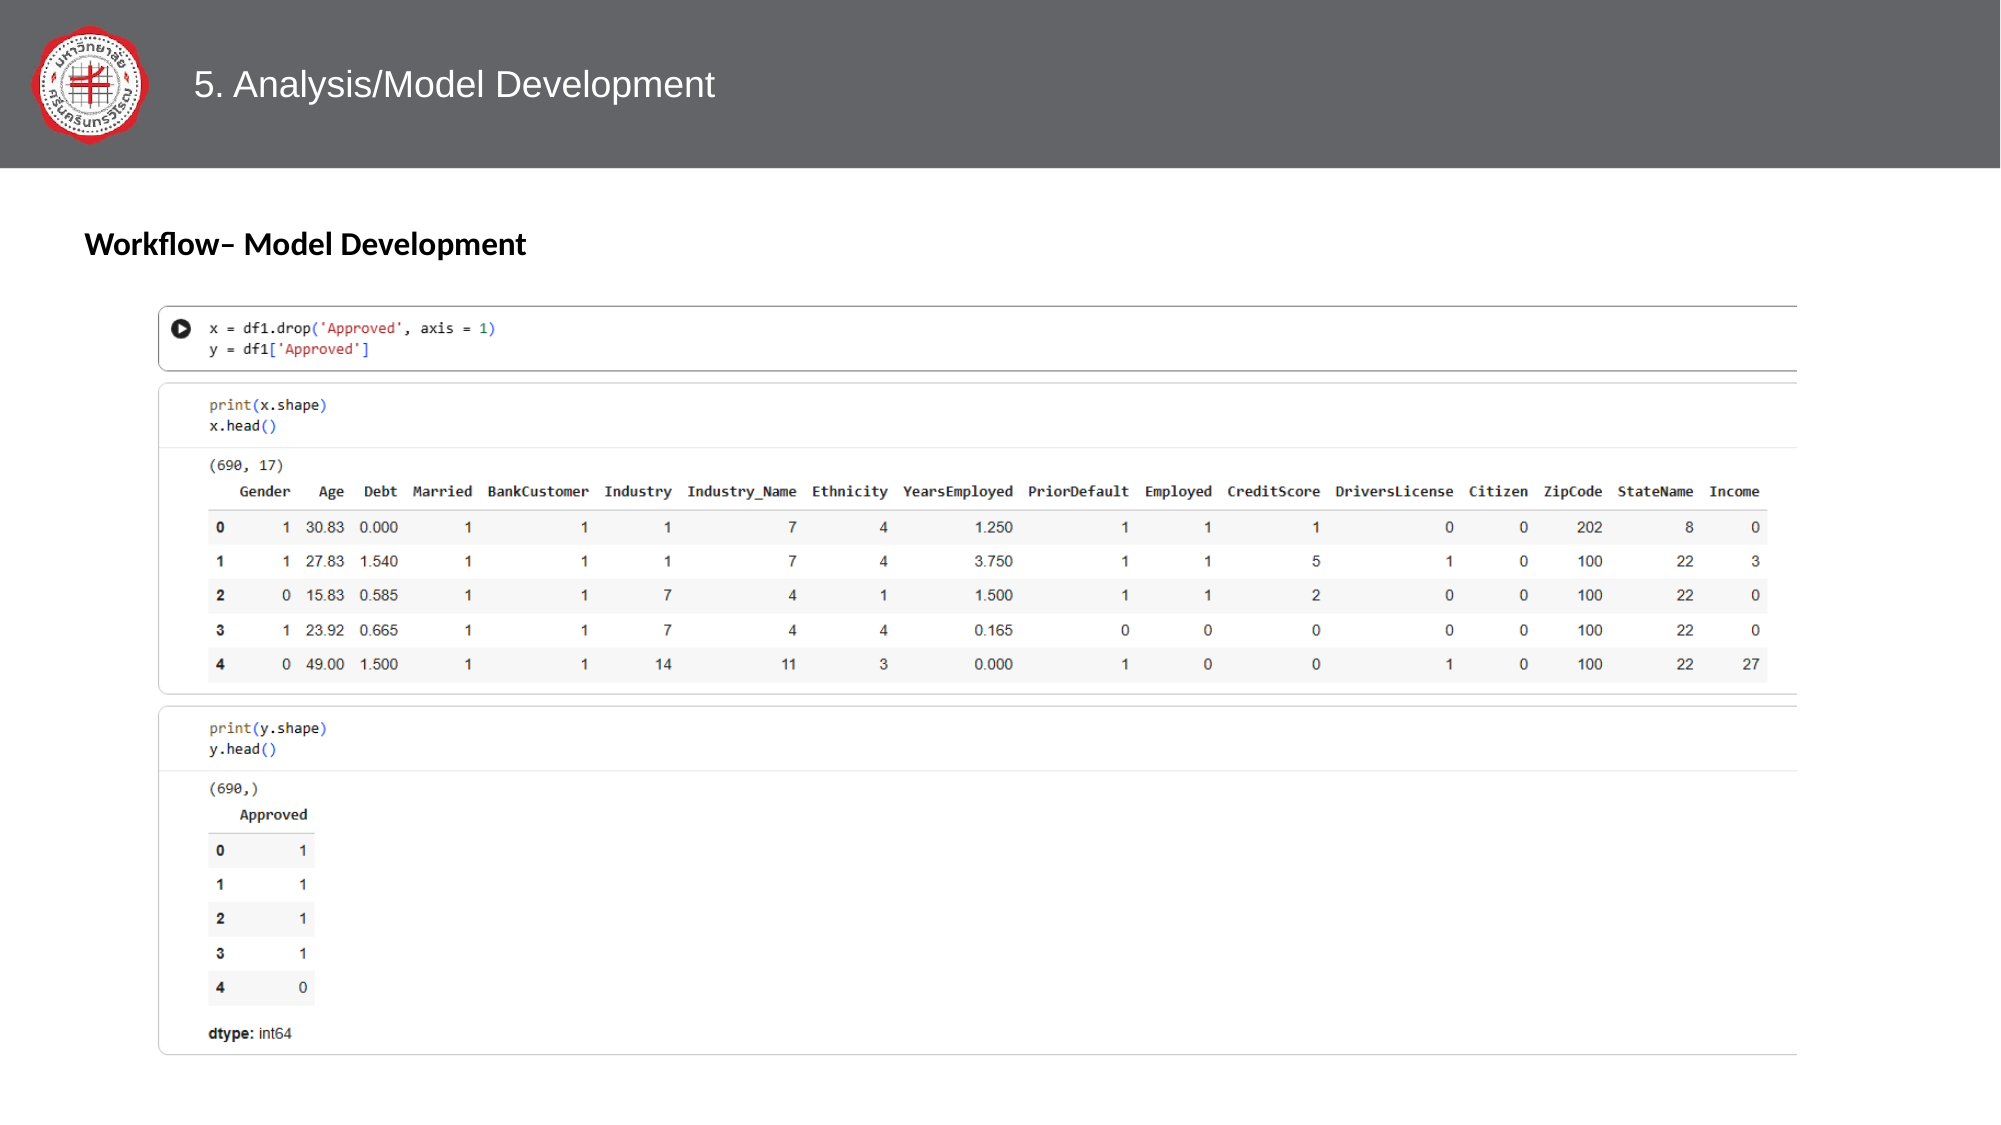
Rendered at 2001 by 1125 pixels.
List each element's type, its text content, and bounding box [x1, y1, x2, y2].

text_box Workflow– Model Development [69, 215, 650, 270]
picture [0, 0, 2001, 1125]
text_box 5. Analysis/Model Development [178, 57, 797, 109]
